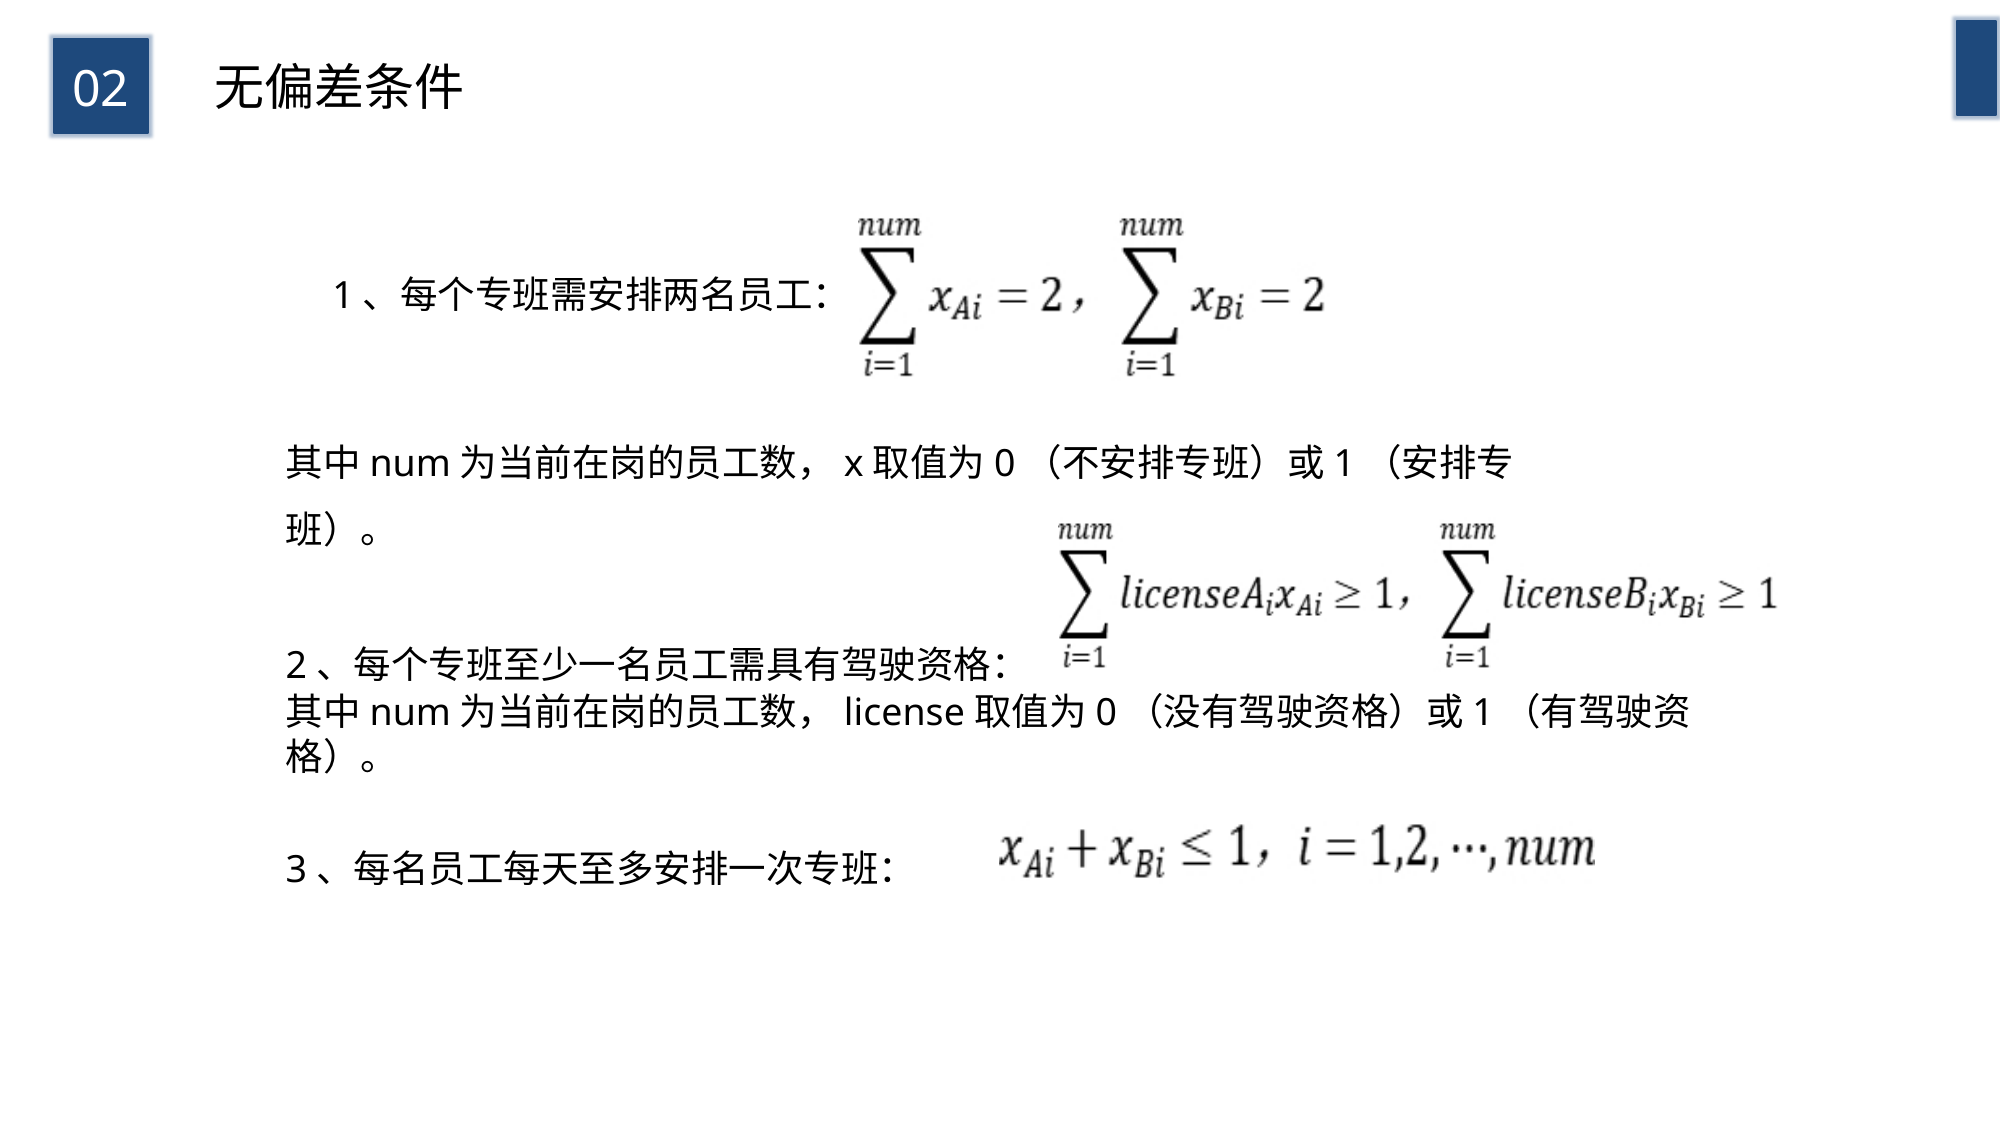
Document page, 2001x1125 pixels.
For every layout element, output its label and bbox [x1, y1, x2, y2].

text_box [45, 20, 1997, 134]
text_box [267, 196, 1779, 1037]
